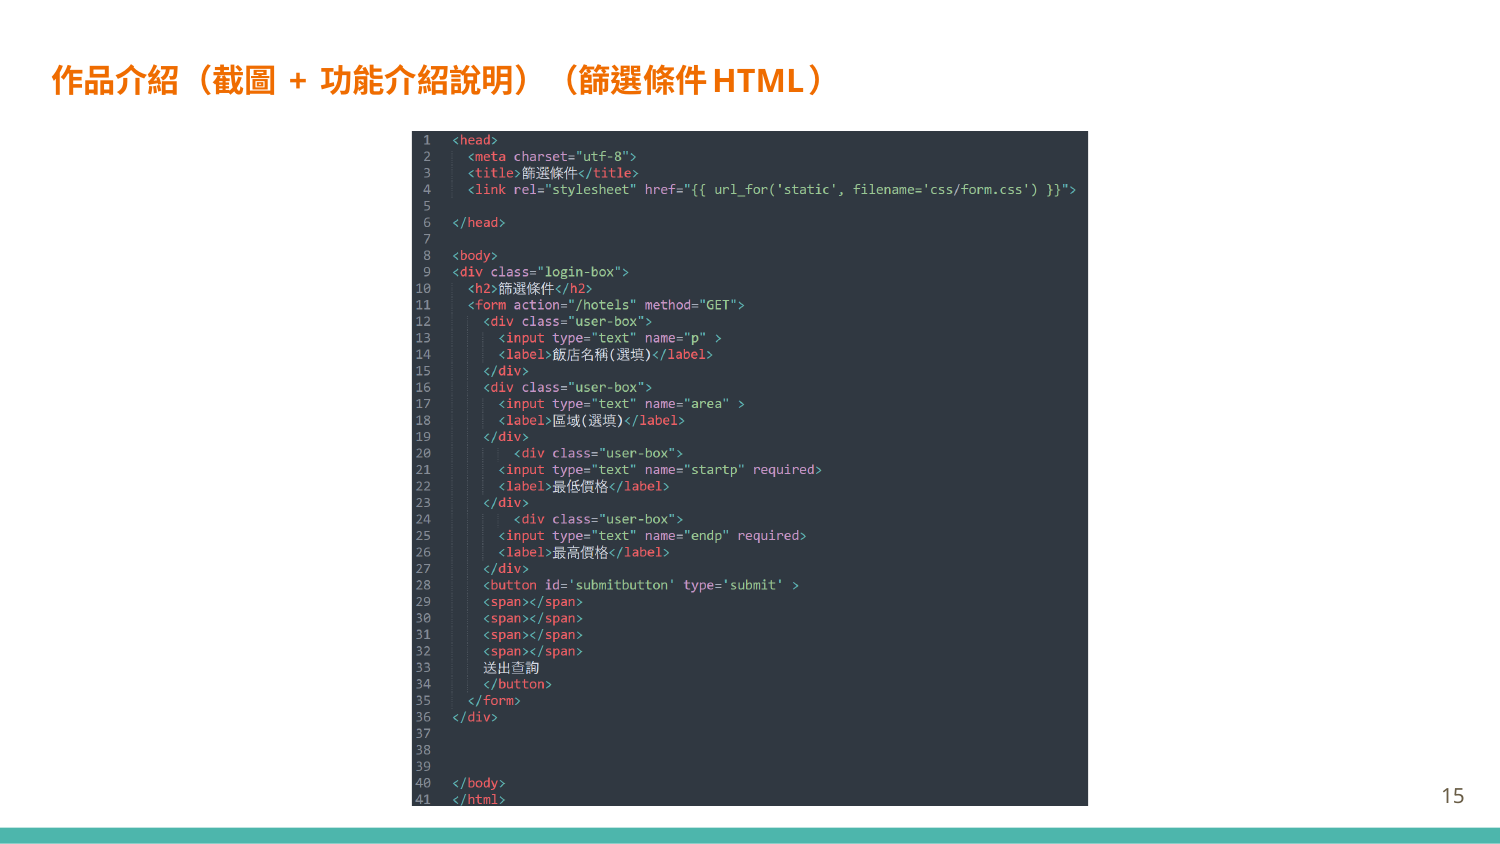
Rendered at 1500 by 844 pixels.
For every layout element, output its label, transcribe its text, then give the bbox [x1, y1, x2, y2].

slide_number 15 [1389, 764, 1480, 830]
title 作品介紹（截圖 + 功能介紹說明）（篩選條件HTML） [51, 44, 1449, 115]
picture [411, 131, 1089, 807]
